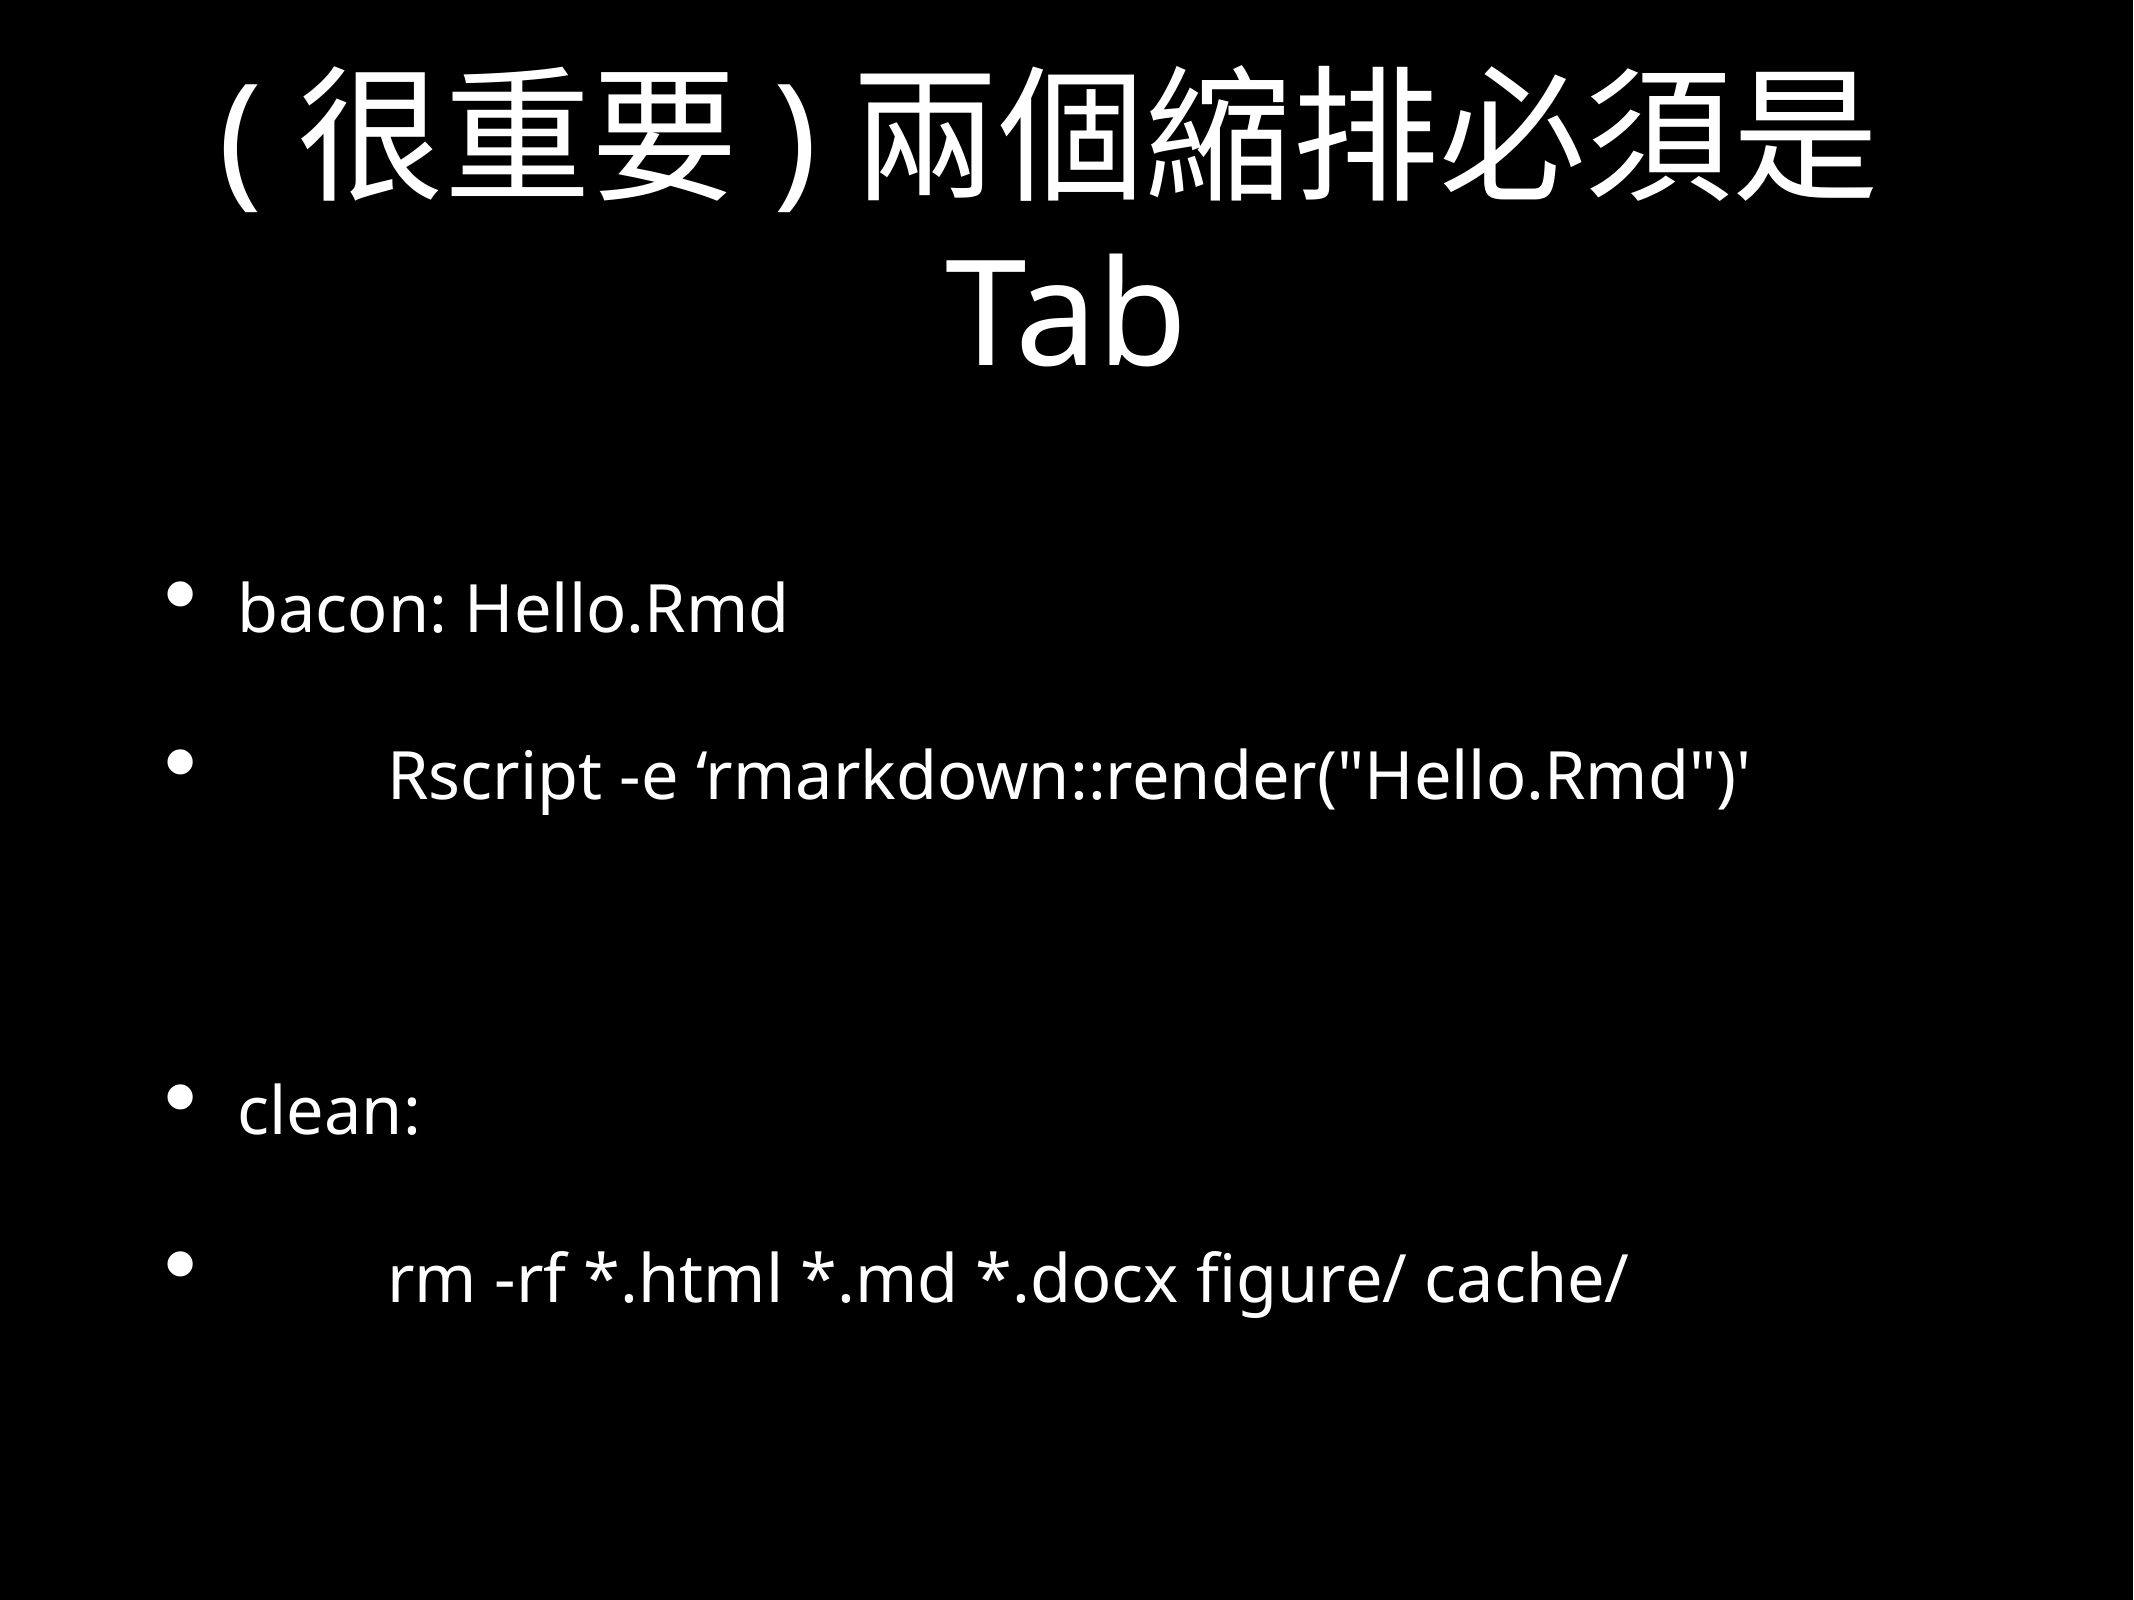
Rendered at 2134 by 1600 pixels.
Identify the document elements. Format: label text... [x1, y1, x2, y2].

title (很重要)兩個縮排必須是Tab [155, 41, 1978, 397]
list bacon: Hello.Rmd Rscript -e ‘rmarkdown::render("Hello.Rmd")' clean: rm -rf *.html *.md *.docx figure/ cache/ [155, 424, 1978, 1457]
